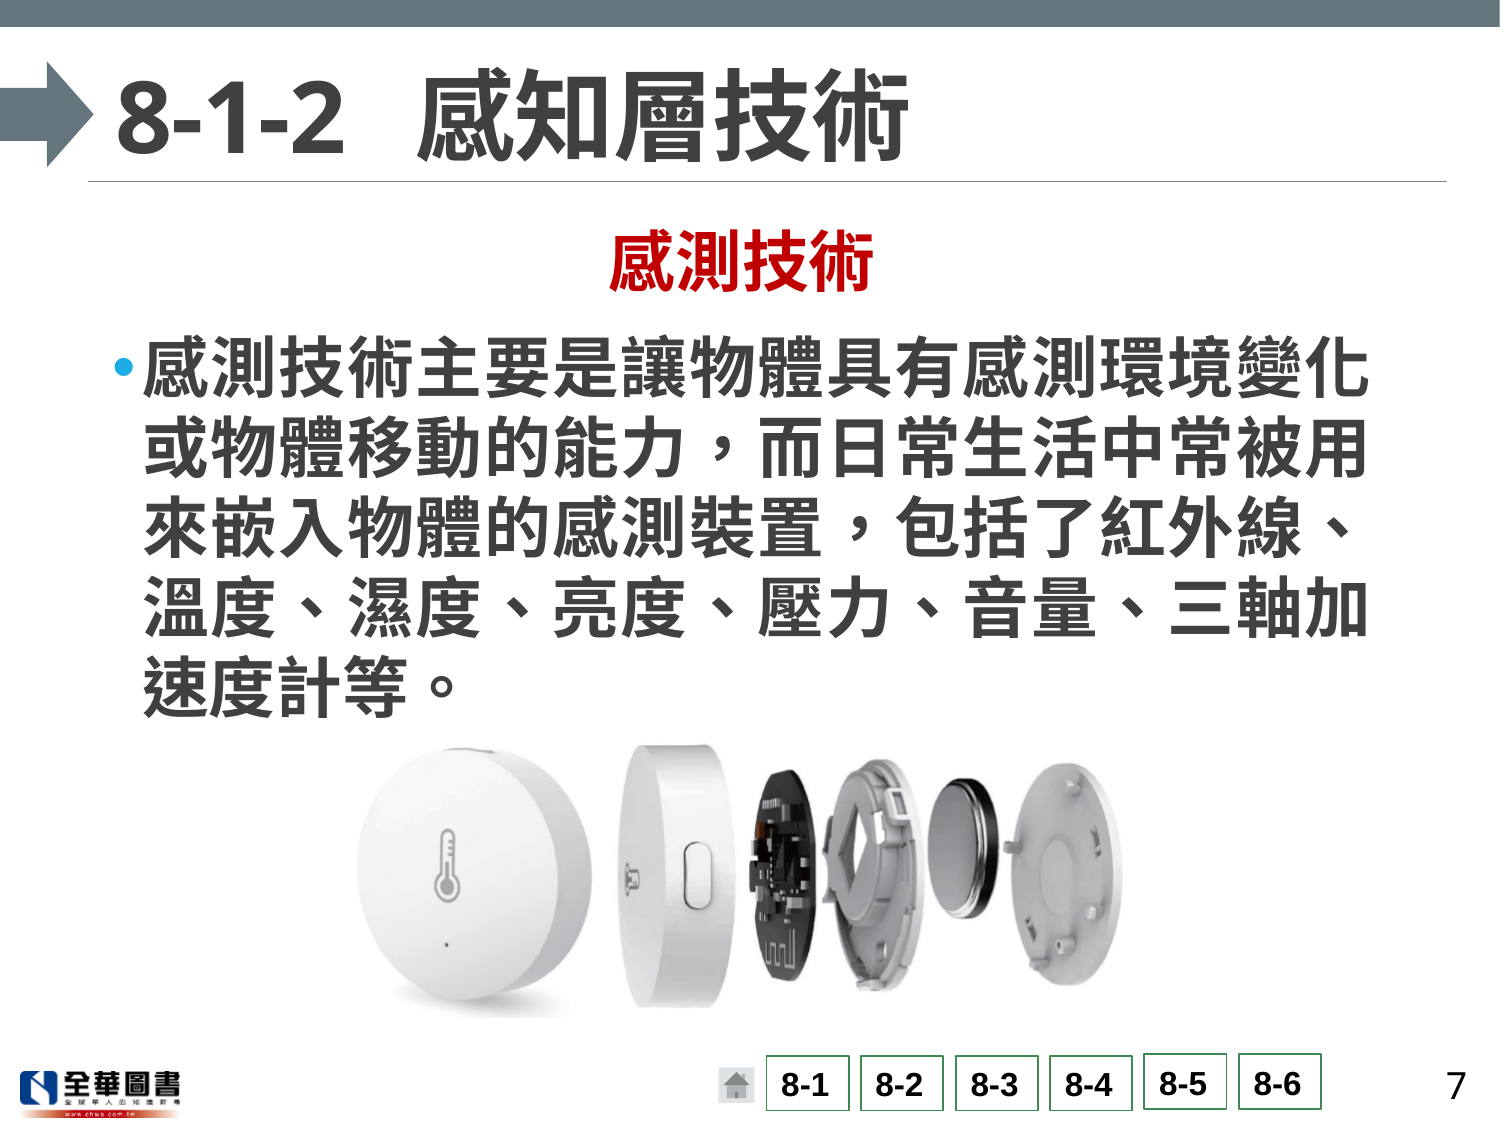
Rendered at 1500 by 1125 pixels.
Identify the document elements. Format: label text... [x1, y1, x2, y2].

title 8-1-2 感知層技術 [100, 47, 1447, 182]
slide_number 7 [1320, 1057, 1483, 1118]
picture [348, 734, 1129, 1024]
picture [20, 1071, 180, 1118]
list 感測技術 感測技術主要是讓物體具有感測環境變化或物體移動的能力，而日常生活中常被用來嵌入物體的感測裝置，包括了紅外線、溫度、濕度、亮度、壓力、音量、三軸加速度計等。 [112, 212, 1373, 1024]
